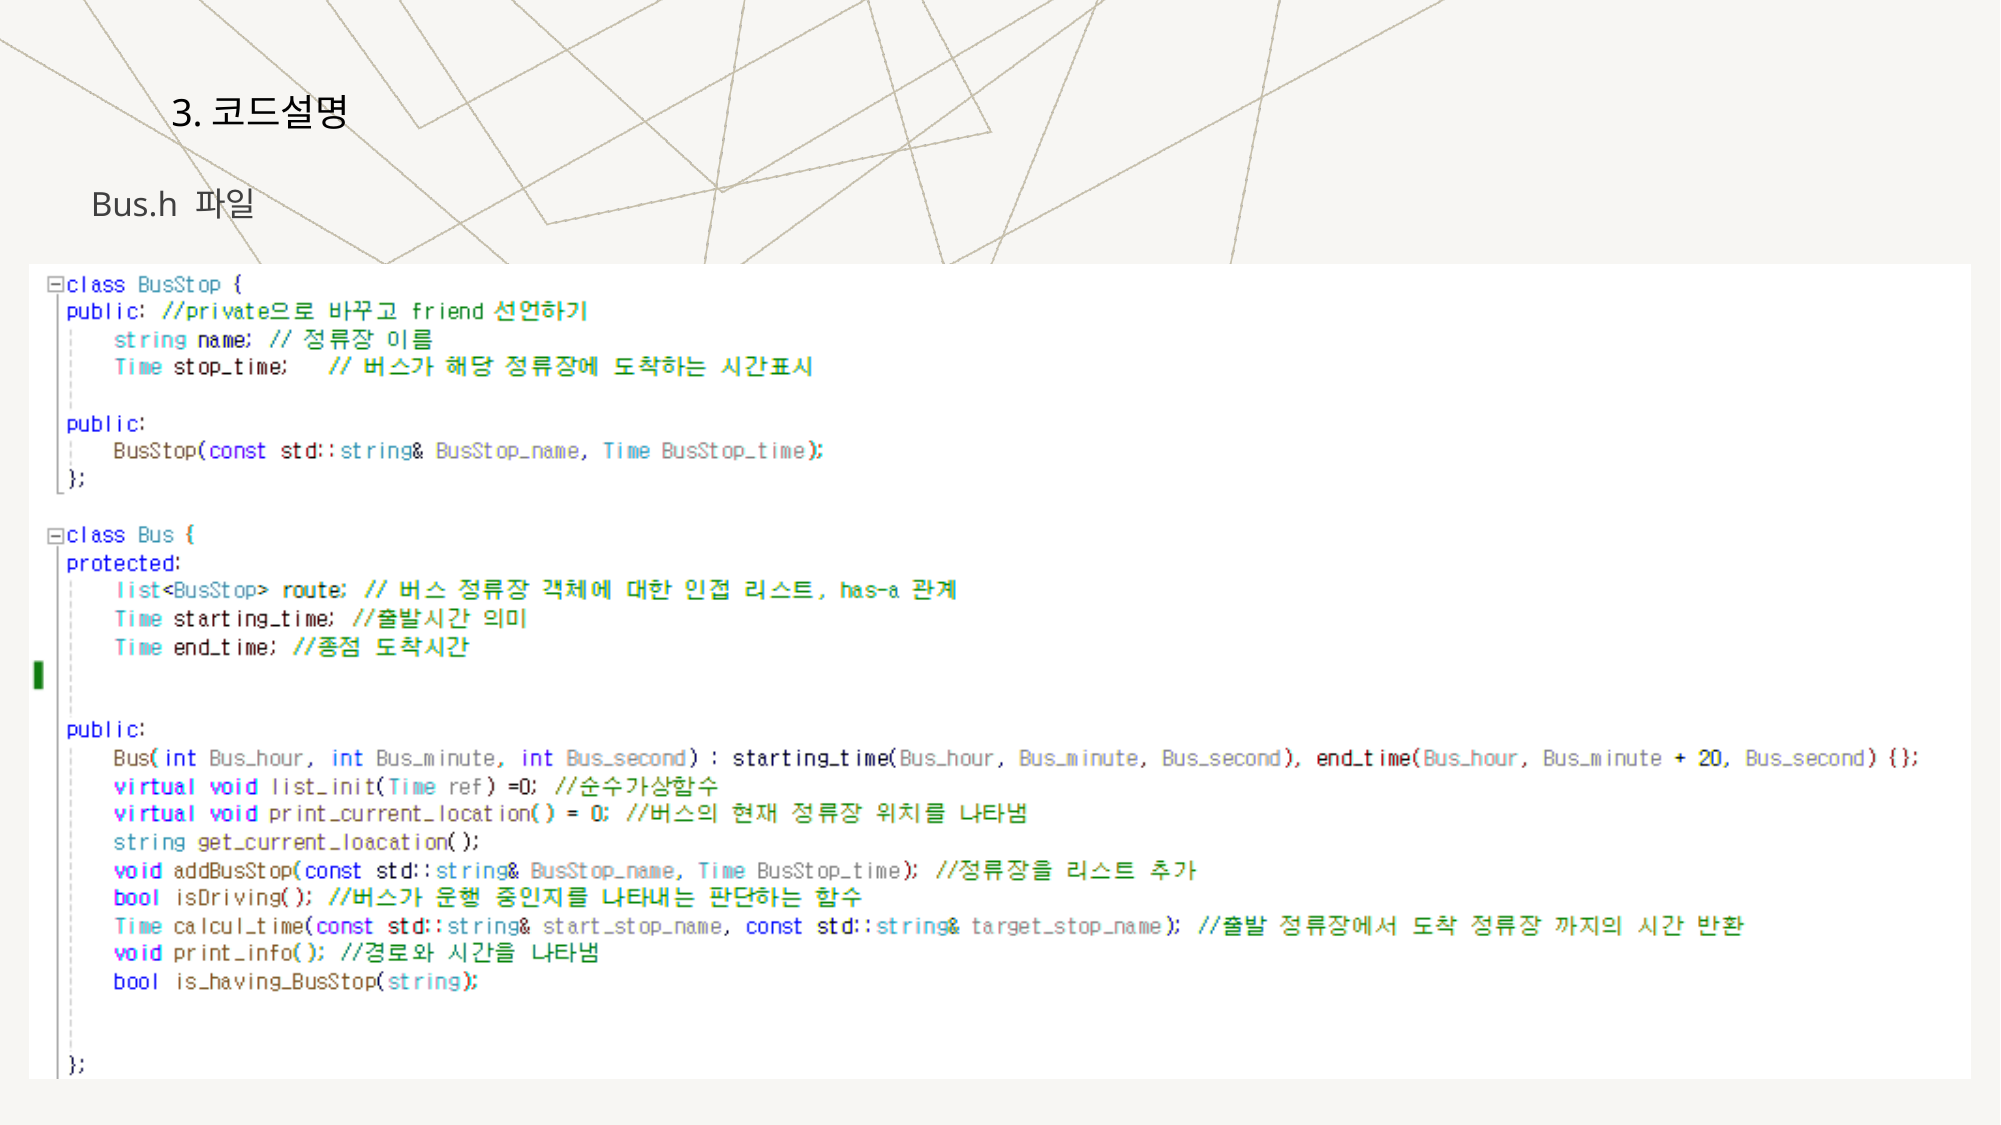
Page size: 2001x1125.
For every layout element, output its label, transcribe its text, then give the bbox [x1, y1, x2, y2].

text_box 3.코드설명 [156, 81, 689, 141]
subtitle Bus.h 파일 [75, 176, 566, 252]
picture [0, 0, 1971, 1080]
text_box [164, 276, 642, 329]
